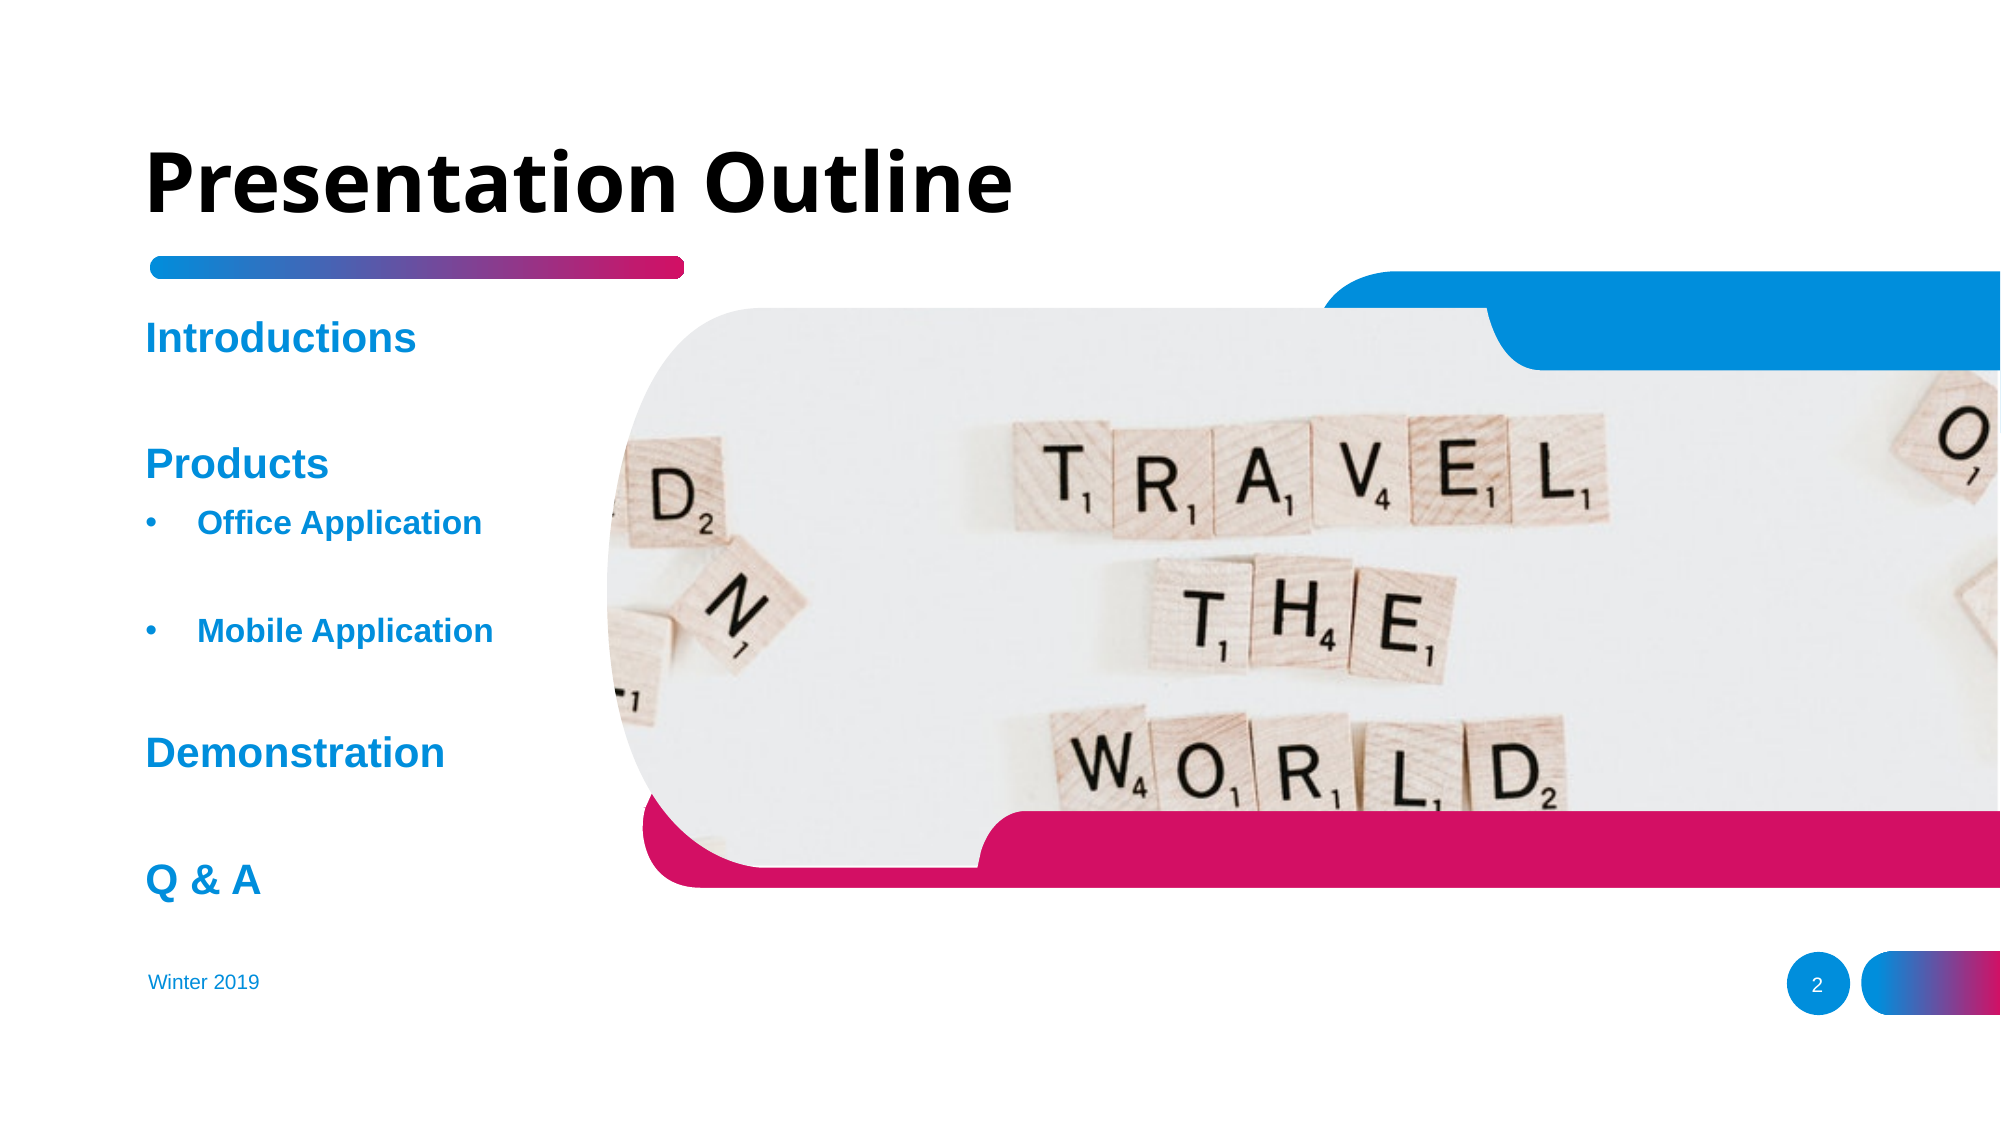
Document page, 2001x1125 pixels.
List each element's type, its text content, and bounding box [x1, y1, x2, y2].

subtitle Introductions Products Office Application Mobile Application Demonstration Q & A [130, 307, 758, 913]
picture [606, 307, 2000, 868]
title Presentation Outline [128, 130, 1629, 238]
footer Winter 2019 [133, 951, 758, 1011]
slide_number 2 [1772, 954, 1863, 1015]
